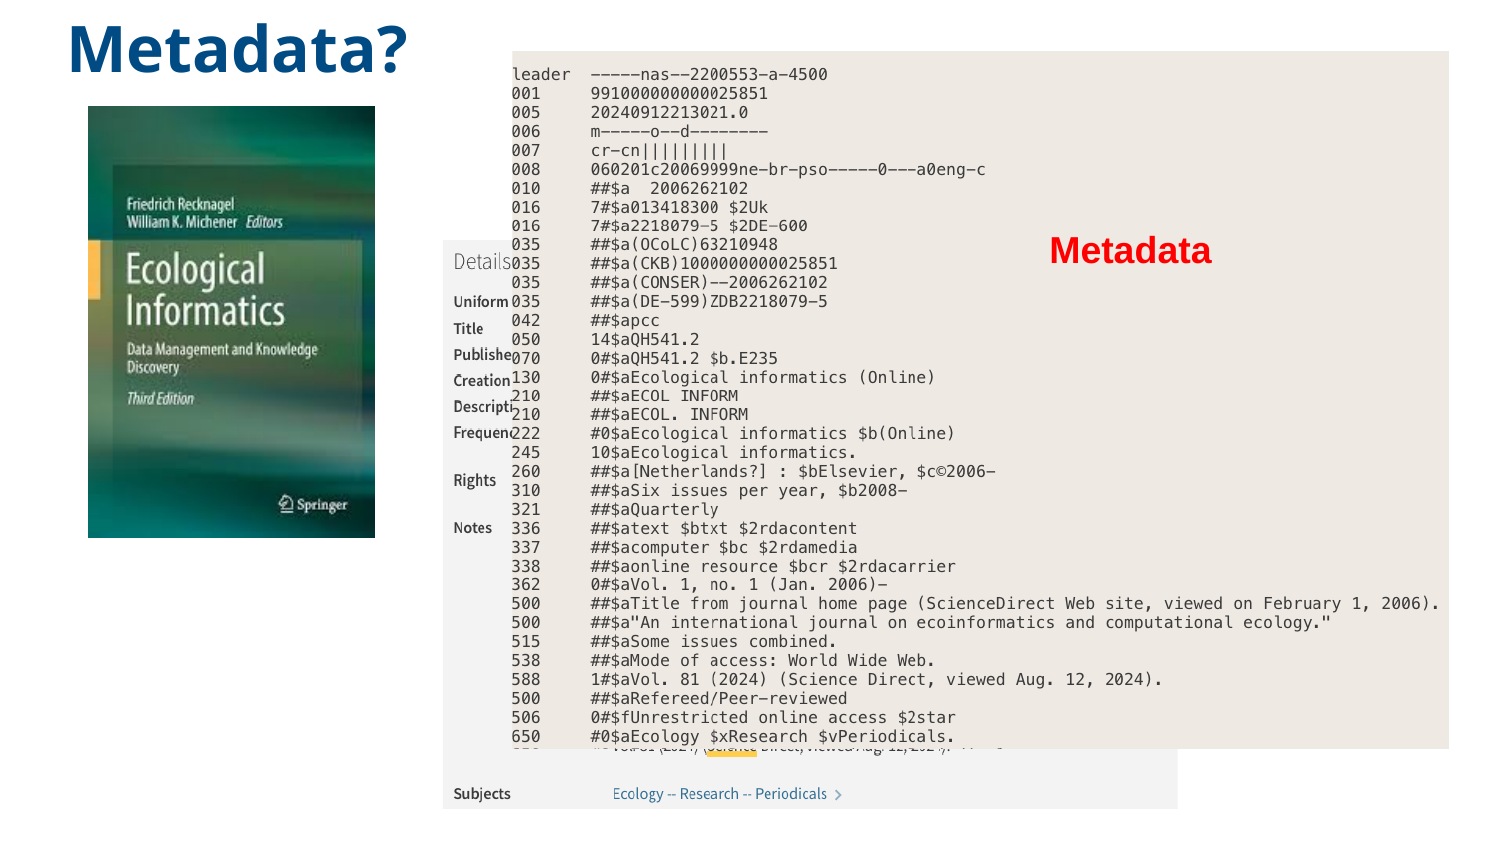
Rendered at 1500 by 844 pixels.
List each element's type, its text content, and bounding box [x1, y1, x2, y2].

title Metadata? [51, 2, 1449, 96]
picture [87, 106, 375, 538]
picture [442, 50, 1450, 809]
